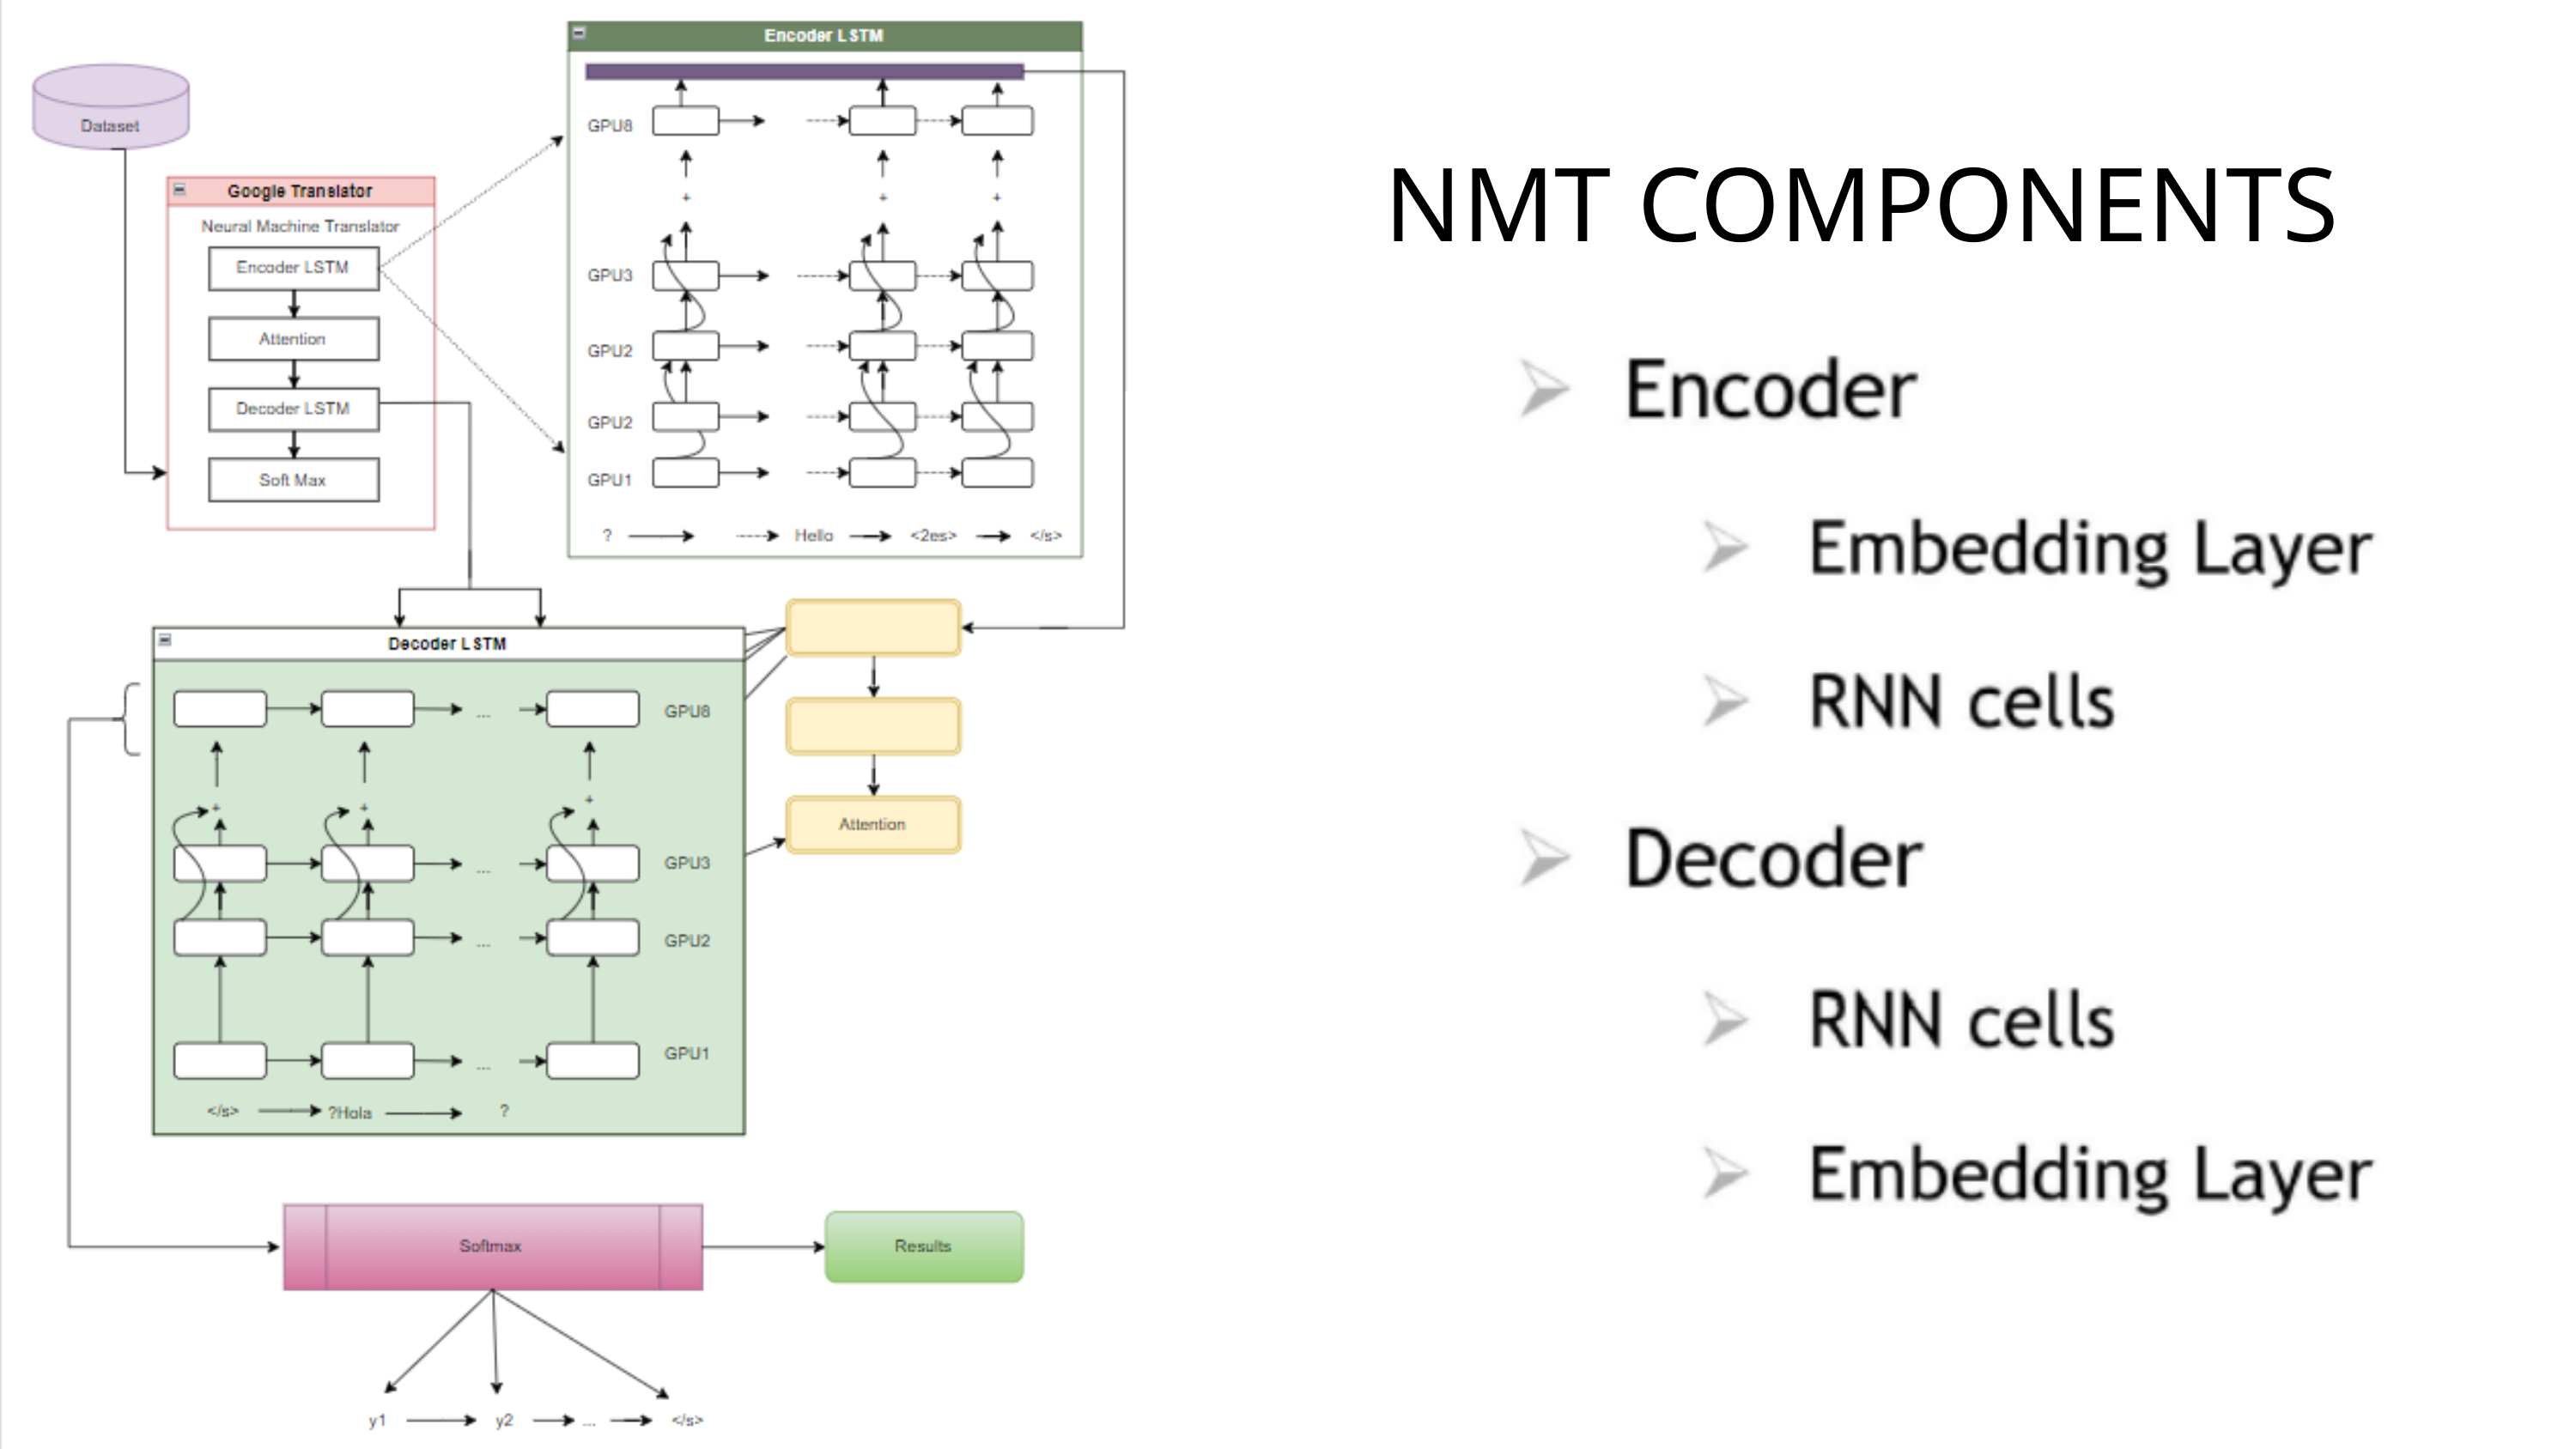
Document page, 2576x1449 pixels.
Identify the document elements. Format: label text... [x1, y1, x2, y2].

text_box NMT COMPONENTS [1288, 159, 2463, 262]
text_box [1322, 254, 2576, 1261]
text_box [0, 0, 1169, 1449]
